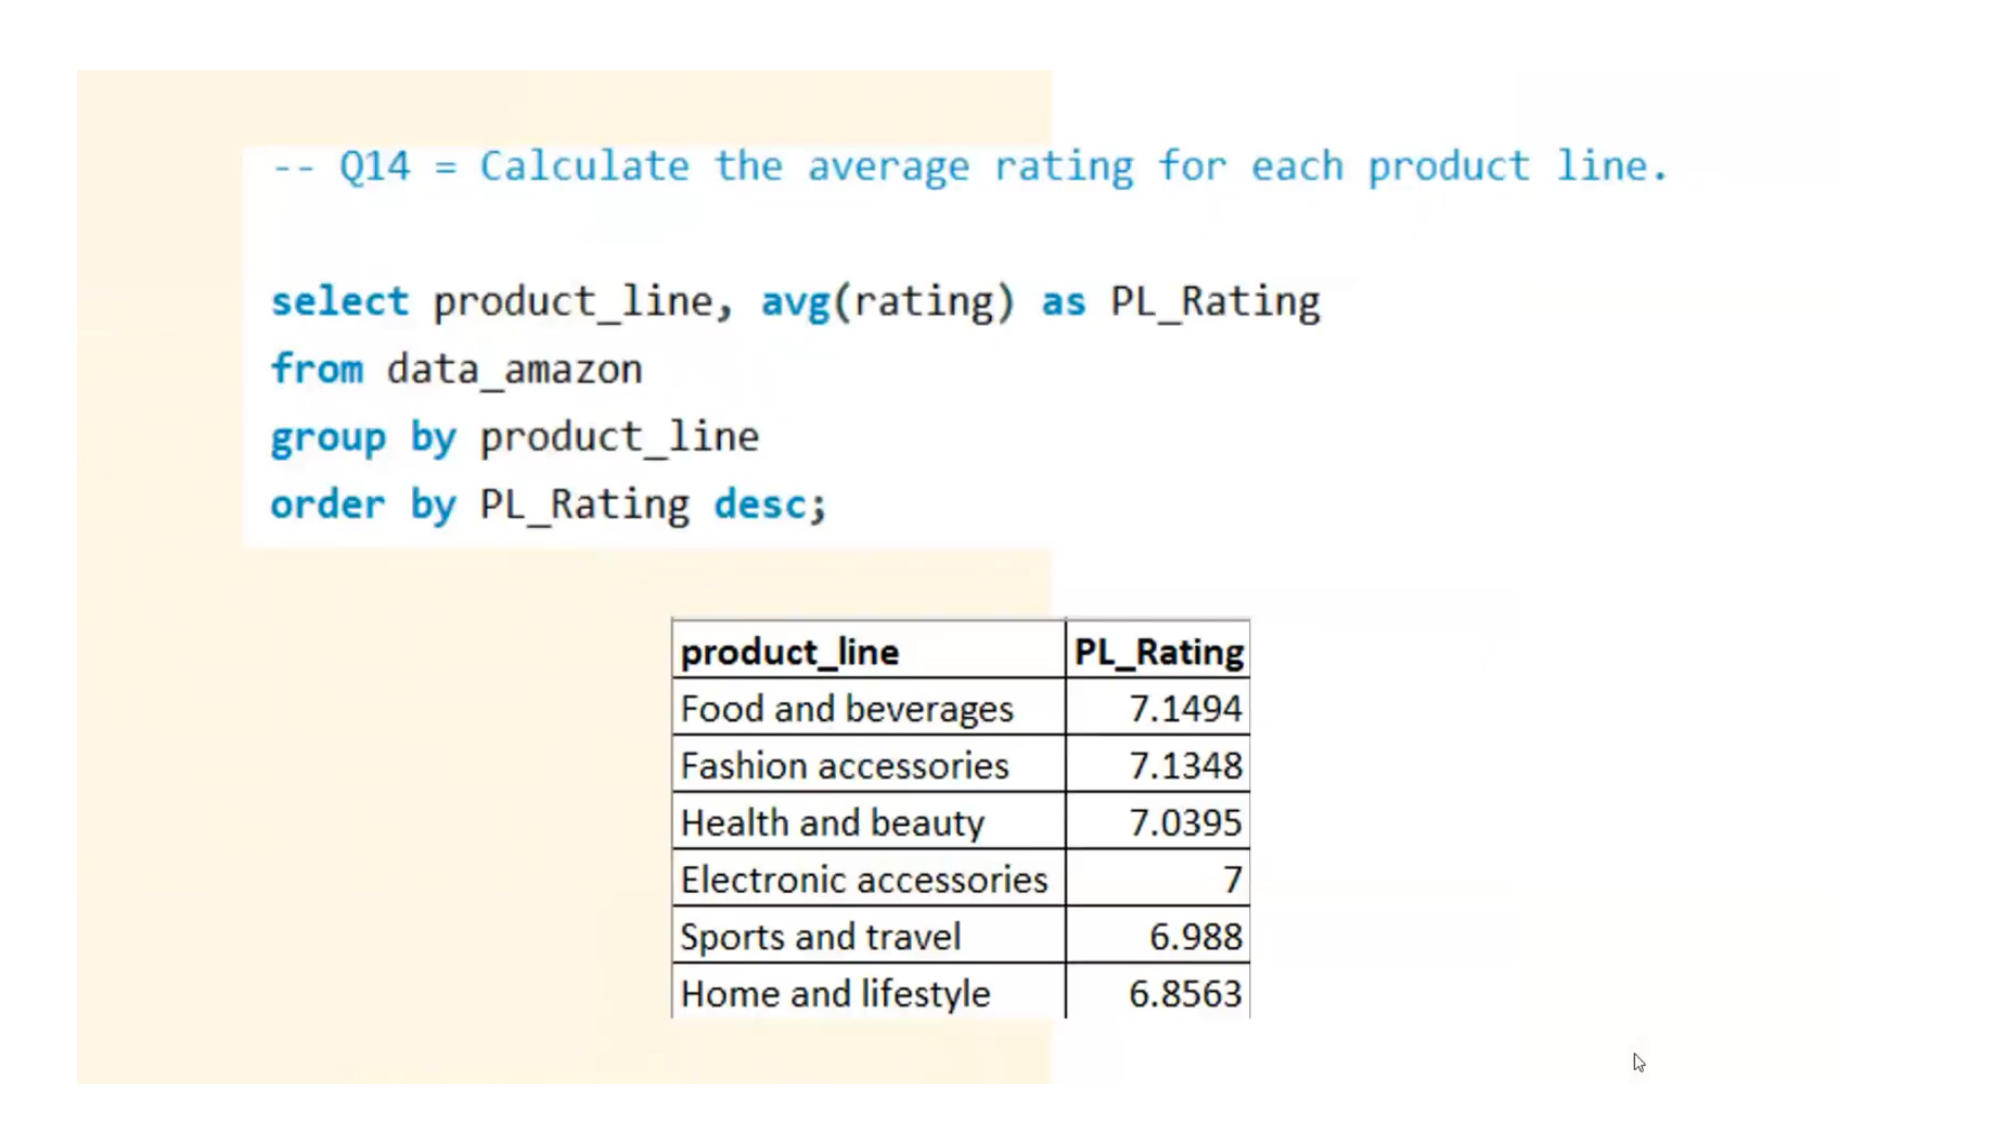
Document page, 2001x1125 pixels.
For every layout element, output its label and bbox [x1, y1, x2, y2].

list [77, 70, 1838, 1084]
